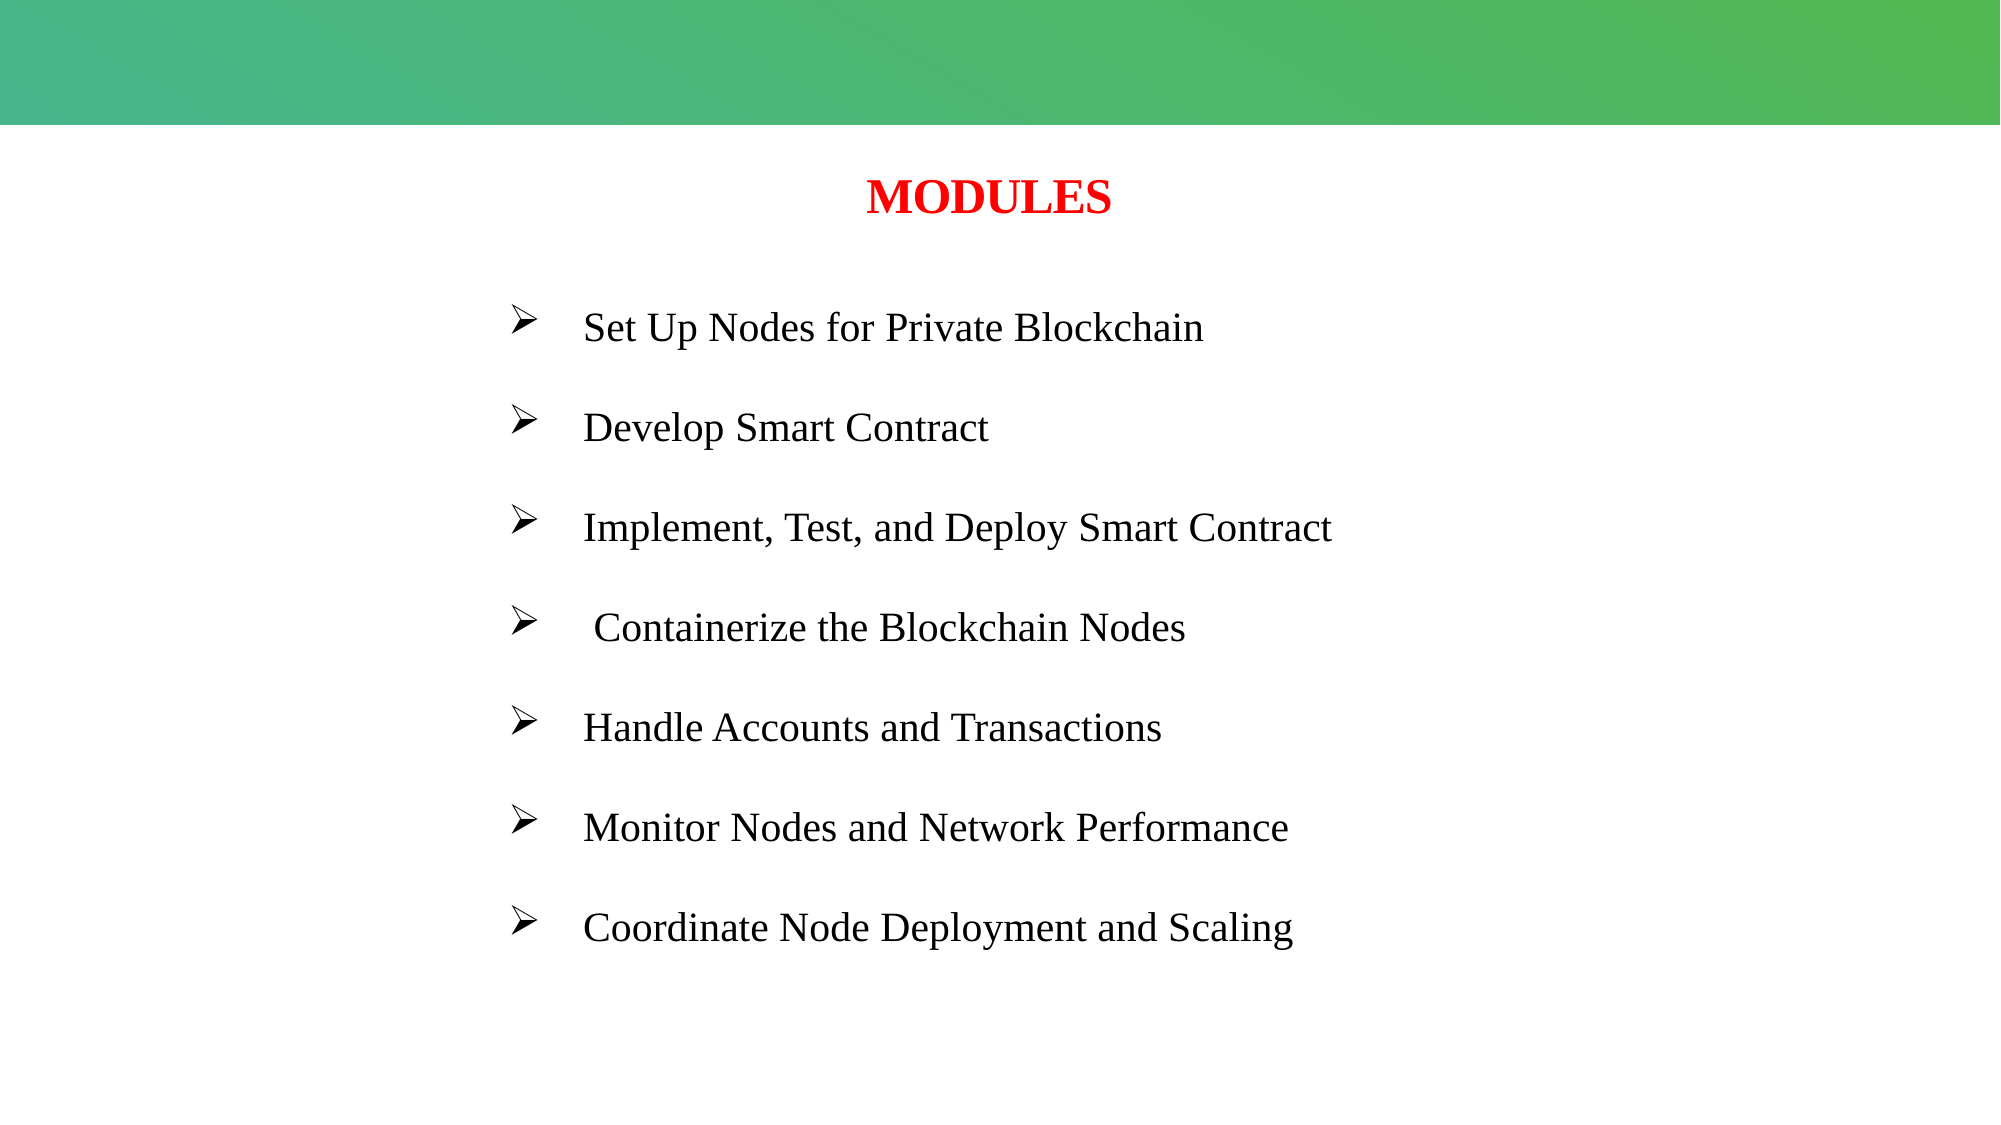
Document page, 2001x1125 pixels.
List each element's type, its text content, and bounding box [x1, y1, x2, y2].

text_box Set Up Nodes for Private Blockchain Develop Smart Contract Implement, Test, and Deploy Smart Contract Containerize the Blockchain Nodes Handle Accounts and Transactions Monitor Nodes and Network Performance Coordinate Node Deployment and Scaling [493, 292, 1507, 958]
title MODULES [606, 161, 1394, 292]
